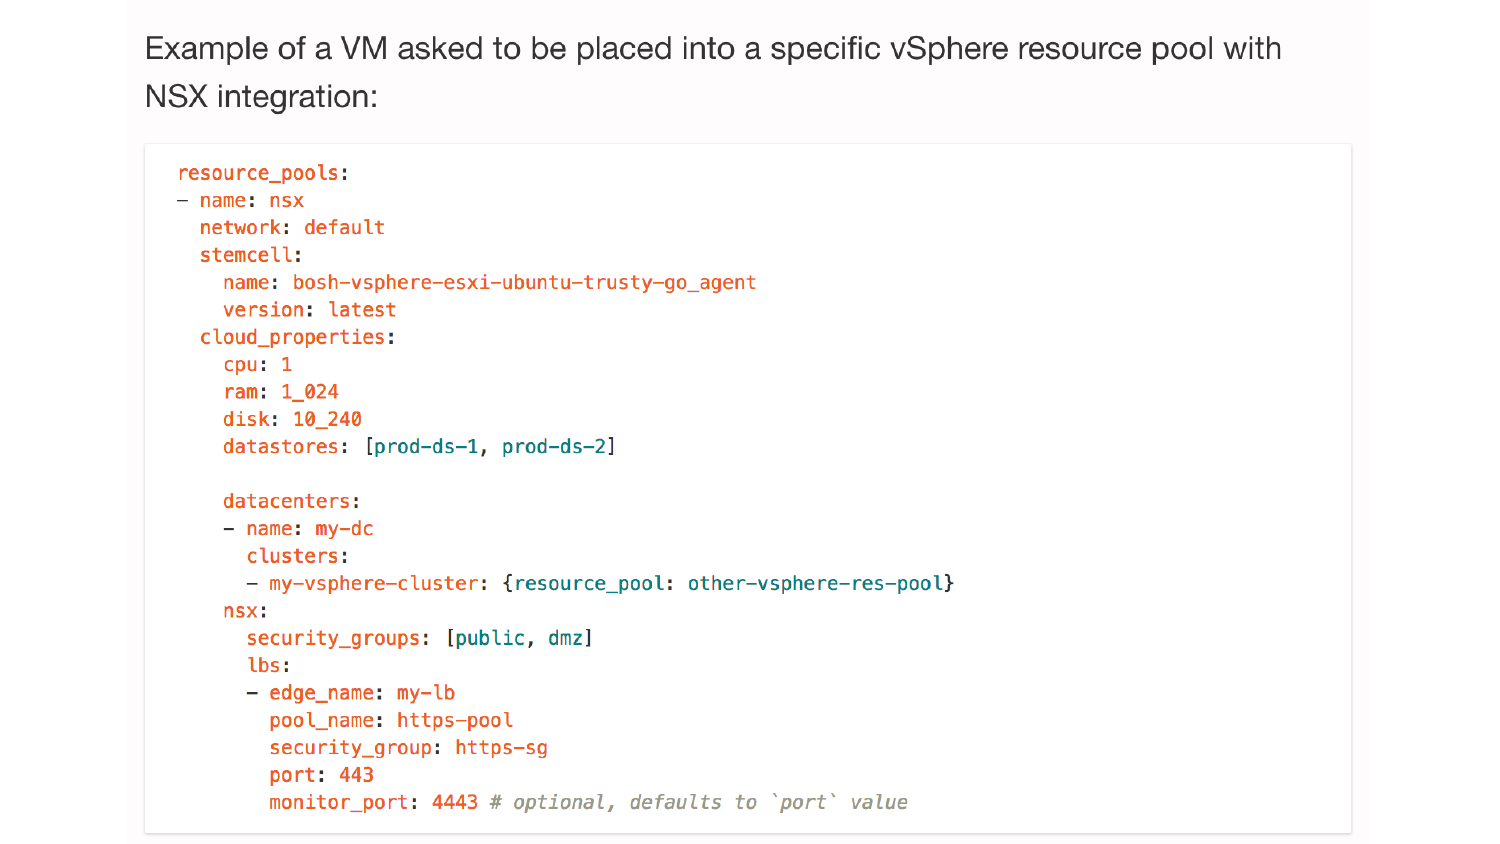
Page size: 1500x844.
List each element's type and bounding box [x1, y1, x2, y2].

picture [126, 0, 1370, 844]
